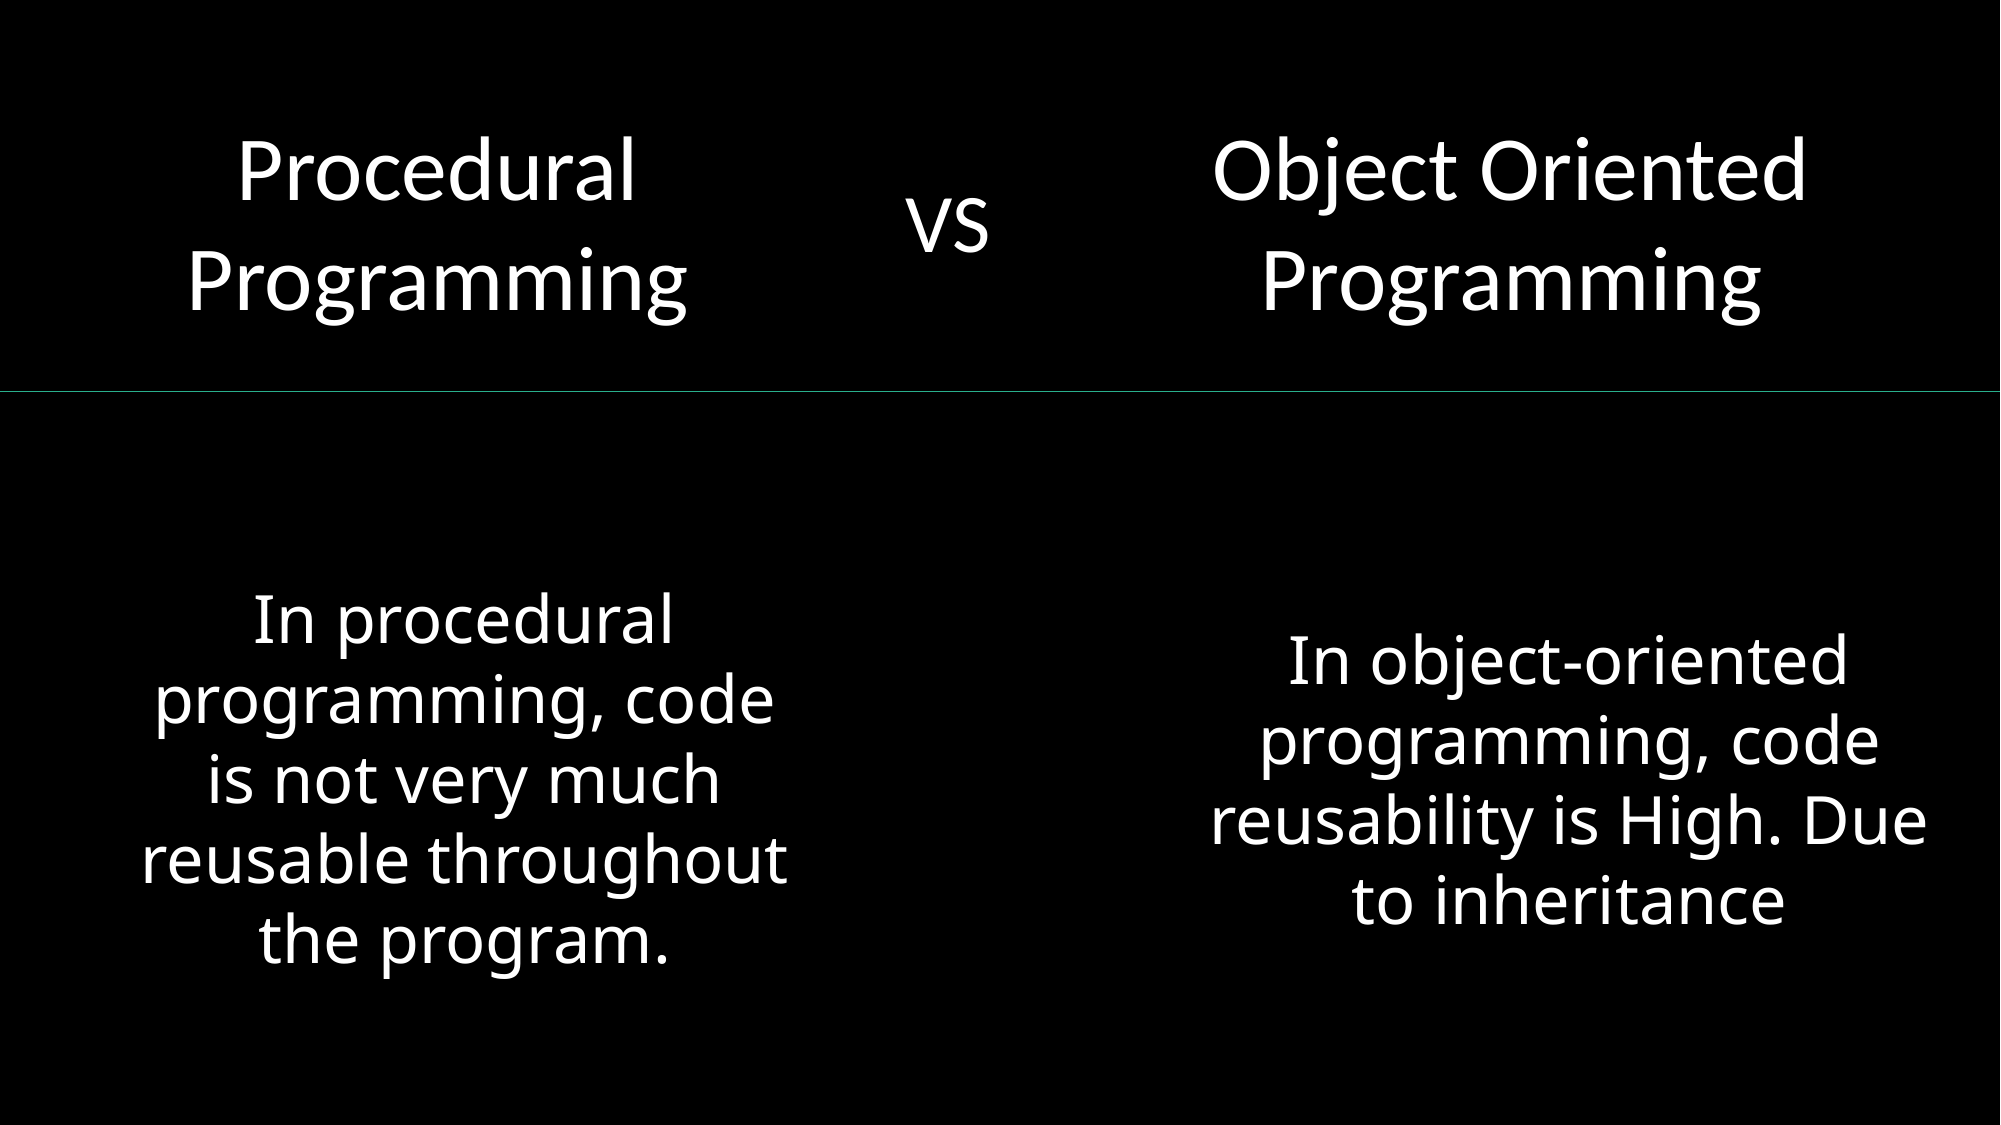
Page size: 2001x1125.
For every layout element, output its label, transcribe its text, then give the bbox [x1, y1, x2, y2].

text_box In procedural programming, code is not very much reusable throughout the program. [114, 569, 816, 985]
text_box Procedural Programming [0, 101, 905, 337]
text_box VS [890, 162, 1014, 277]
text_box Object Oriented Programming [1147, 101, 1876, 337]
text_box In object-oriented programming, code reusability is High. Due to inheritance [1184, 610, 1955, 945]
